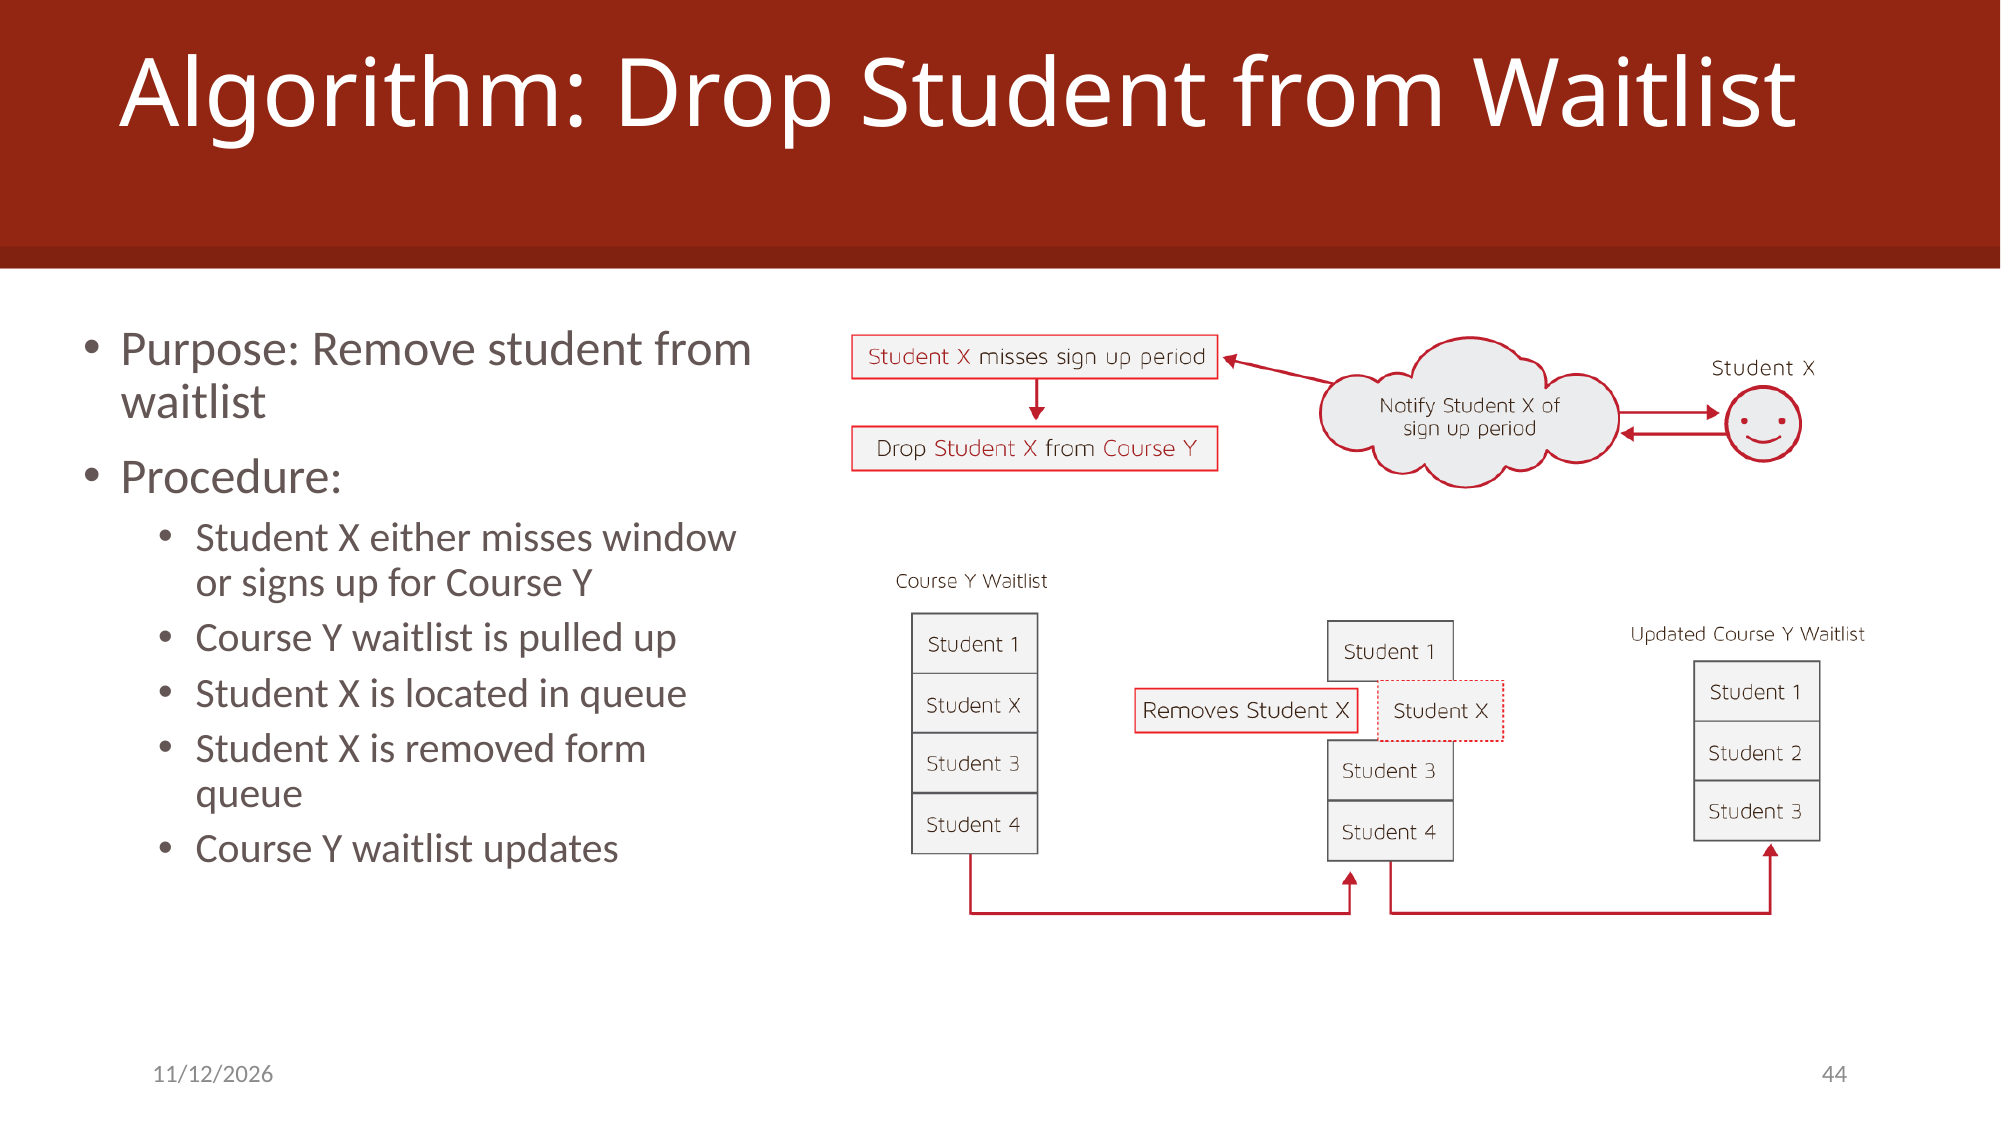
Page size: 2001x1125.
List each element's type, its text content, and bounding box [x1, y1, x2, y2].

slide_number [137, 1042, 588, 1103]
slide_number 44 [1412, 1042, 1863, 1103]
picture [0, 0, 2001, 1125]
list Purpose: Remove student from waitlist Procedure: Student X either misses window or signs up for Course Y Course Y waitlist is pulled up Student X is located in queue Student X is removed form queue Course Y waitlist updates [68, 314, 773, 1029]
title Algorithm: Drop Student from Waitlist [104, 0, 1830, 205]
